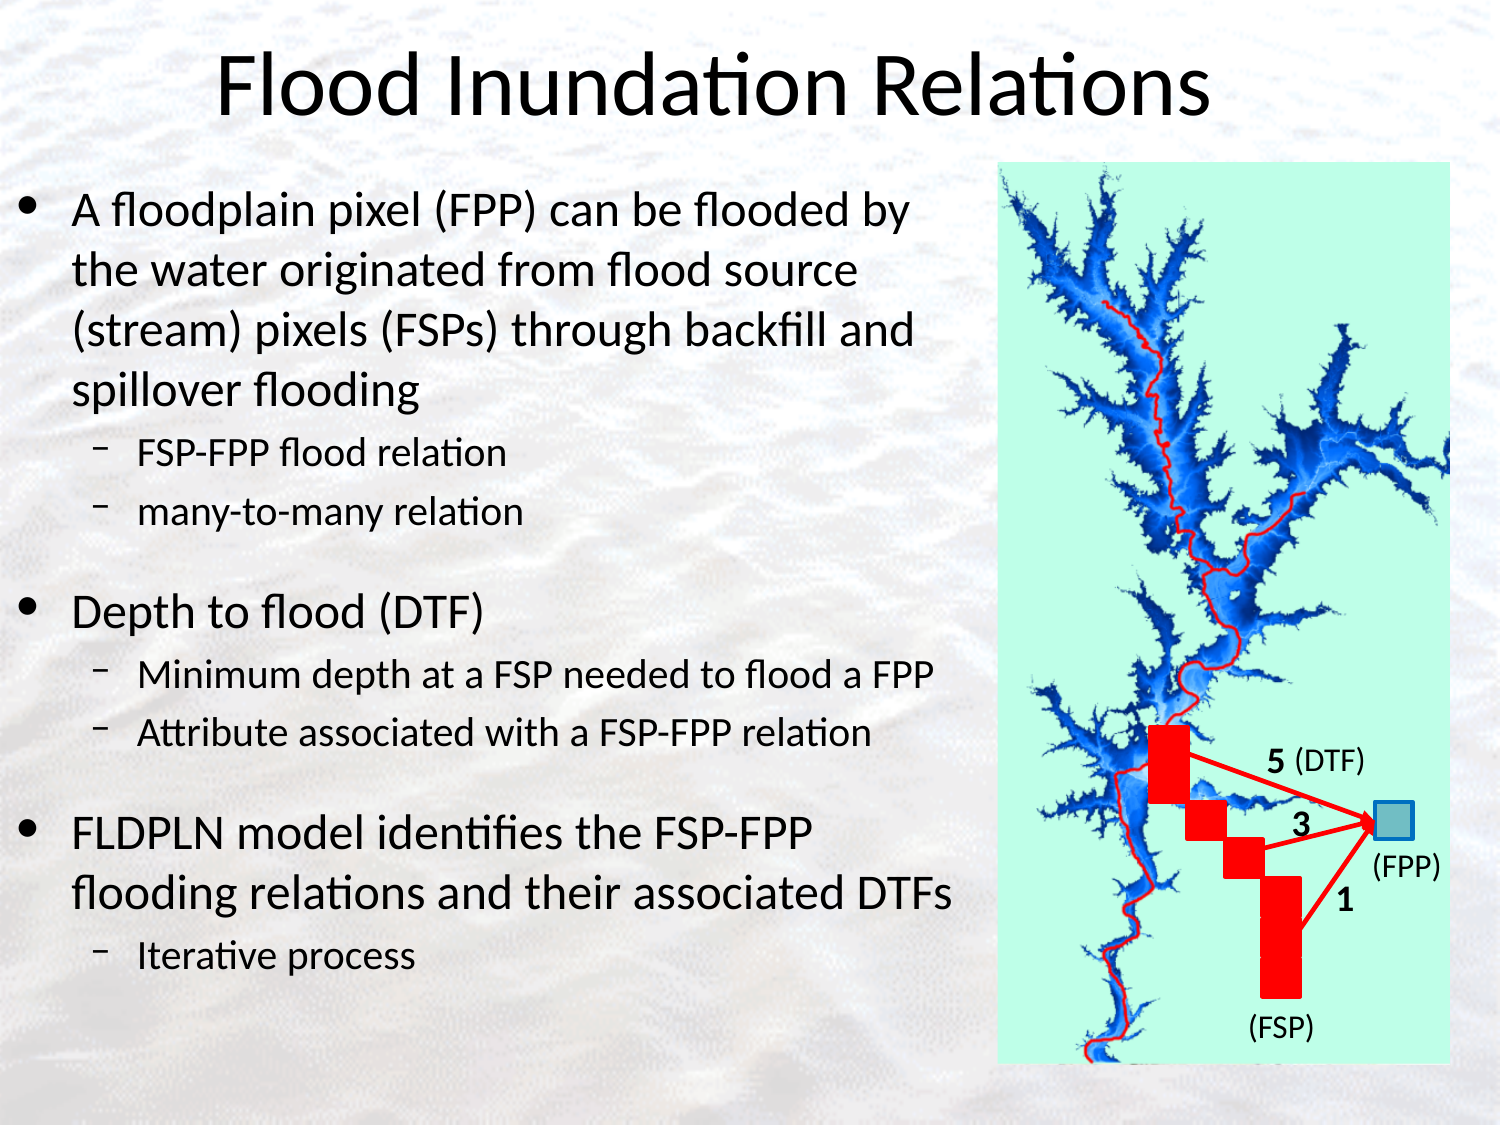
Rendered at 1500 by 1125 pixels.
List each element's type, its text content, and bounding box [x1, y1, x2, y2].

list A floodplain pixel (FPP) can be flooded by the water originated from flood source (stream) pixels (FSPs) through backfill and spillover flooding FSP-FPP flood relation many-to-many relation Depth to flood (DTF) Minimum depth at a FSP needed to flood a FPP Attribute associated with a FSP-FPP relation FLDPLN model identifies the FSP-FPP flooding relations and their associated DTFs Iterative process [0, 169, 985, 1021]
title Flood Inundation Relations [50, 20, 1400, 138]
picture [0, 0, 1500, 1125]
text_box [1149, 726, 1413, 997]
text_box (FPP) [1455, 836, 1460, 892]
